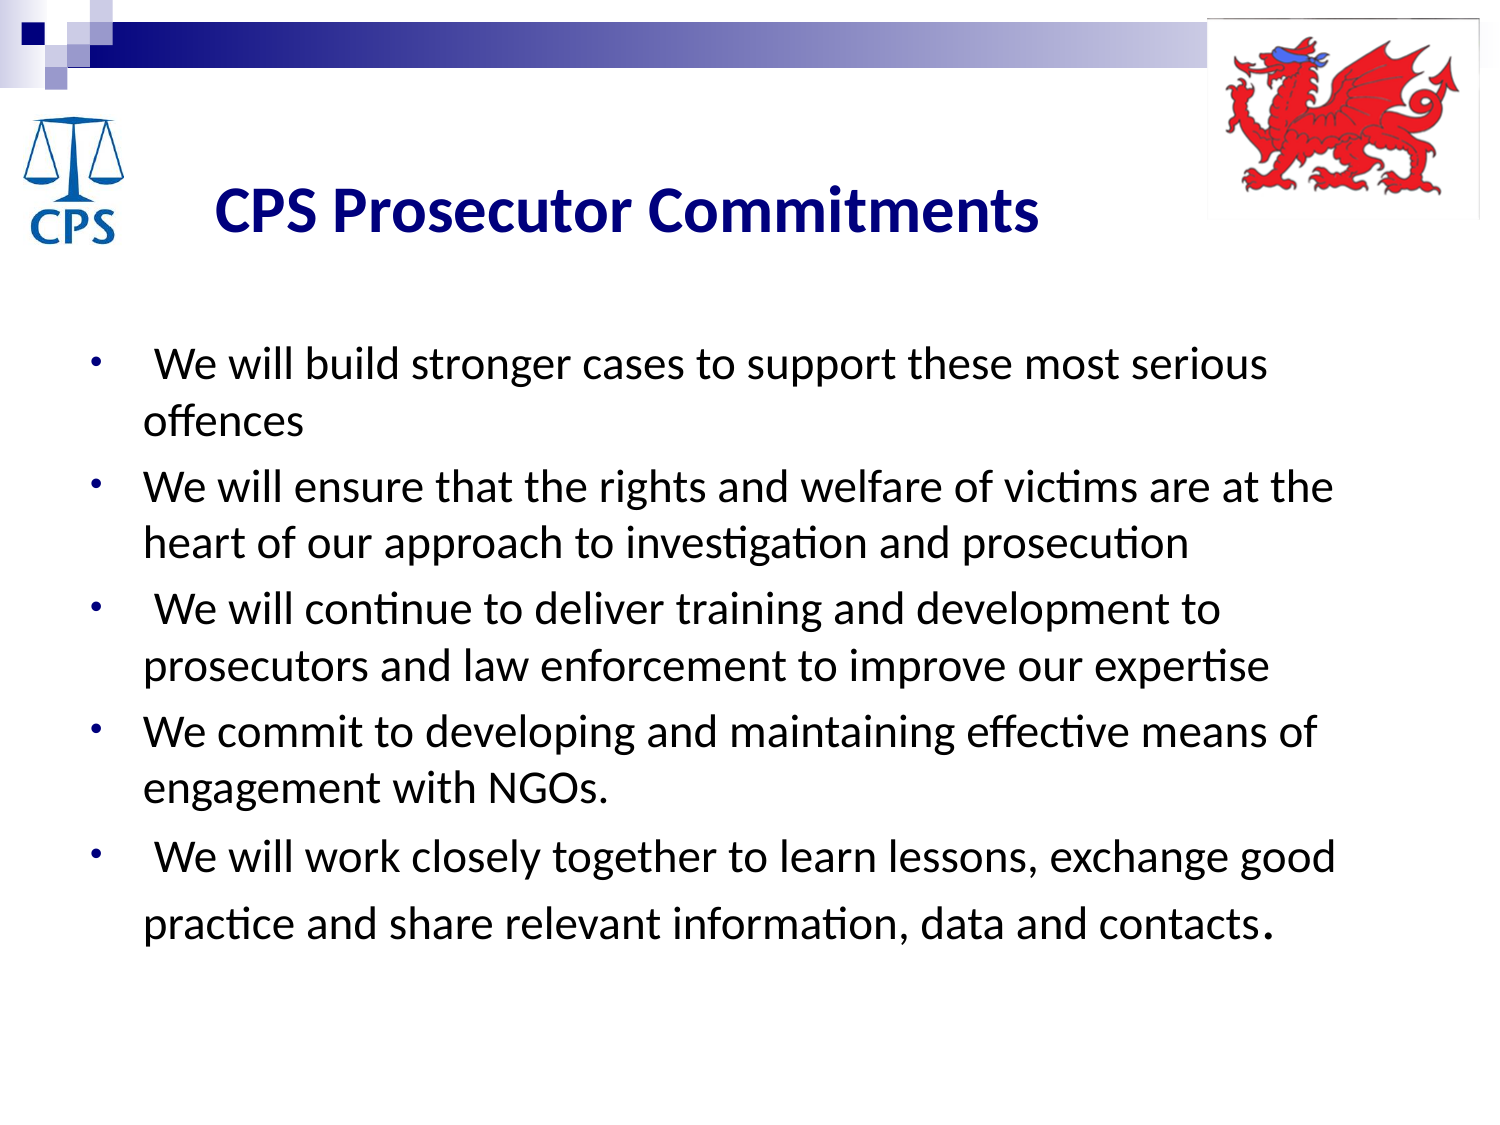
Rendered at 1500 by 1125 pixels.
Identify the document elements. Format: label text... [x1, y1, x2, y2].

title CPS Prosecutor Commitments [73, 75, 1193, 300]
picture [23, 113, 125, 246]
picture [1204, 18, 1483, 246]
list We will build stronger cases to support these most serious offences We will ensure that the rights and welfare of victims are at the heart of our approach to investigation and prosecution We will continue to deliver training and development to prosecutors and law enforcement to improve our expertise We commit to developing and maintaining effective means of engagement with NGOs. We will work closely together to learn lessons, exchange good practice and share relevant information, data and contacts. [75, 324, 1425, 963]
